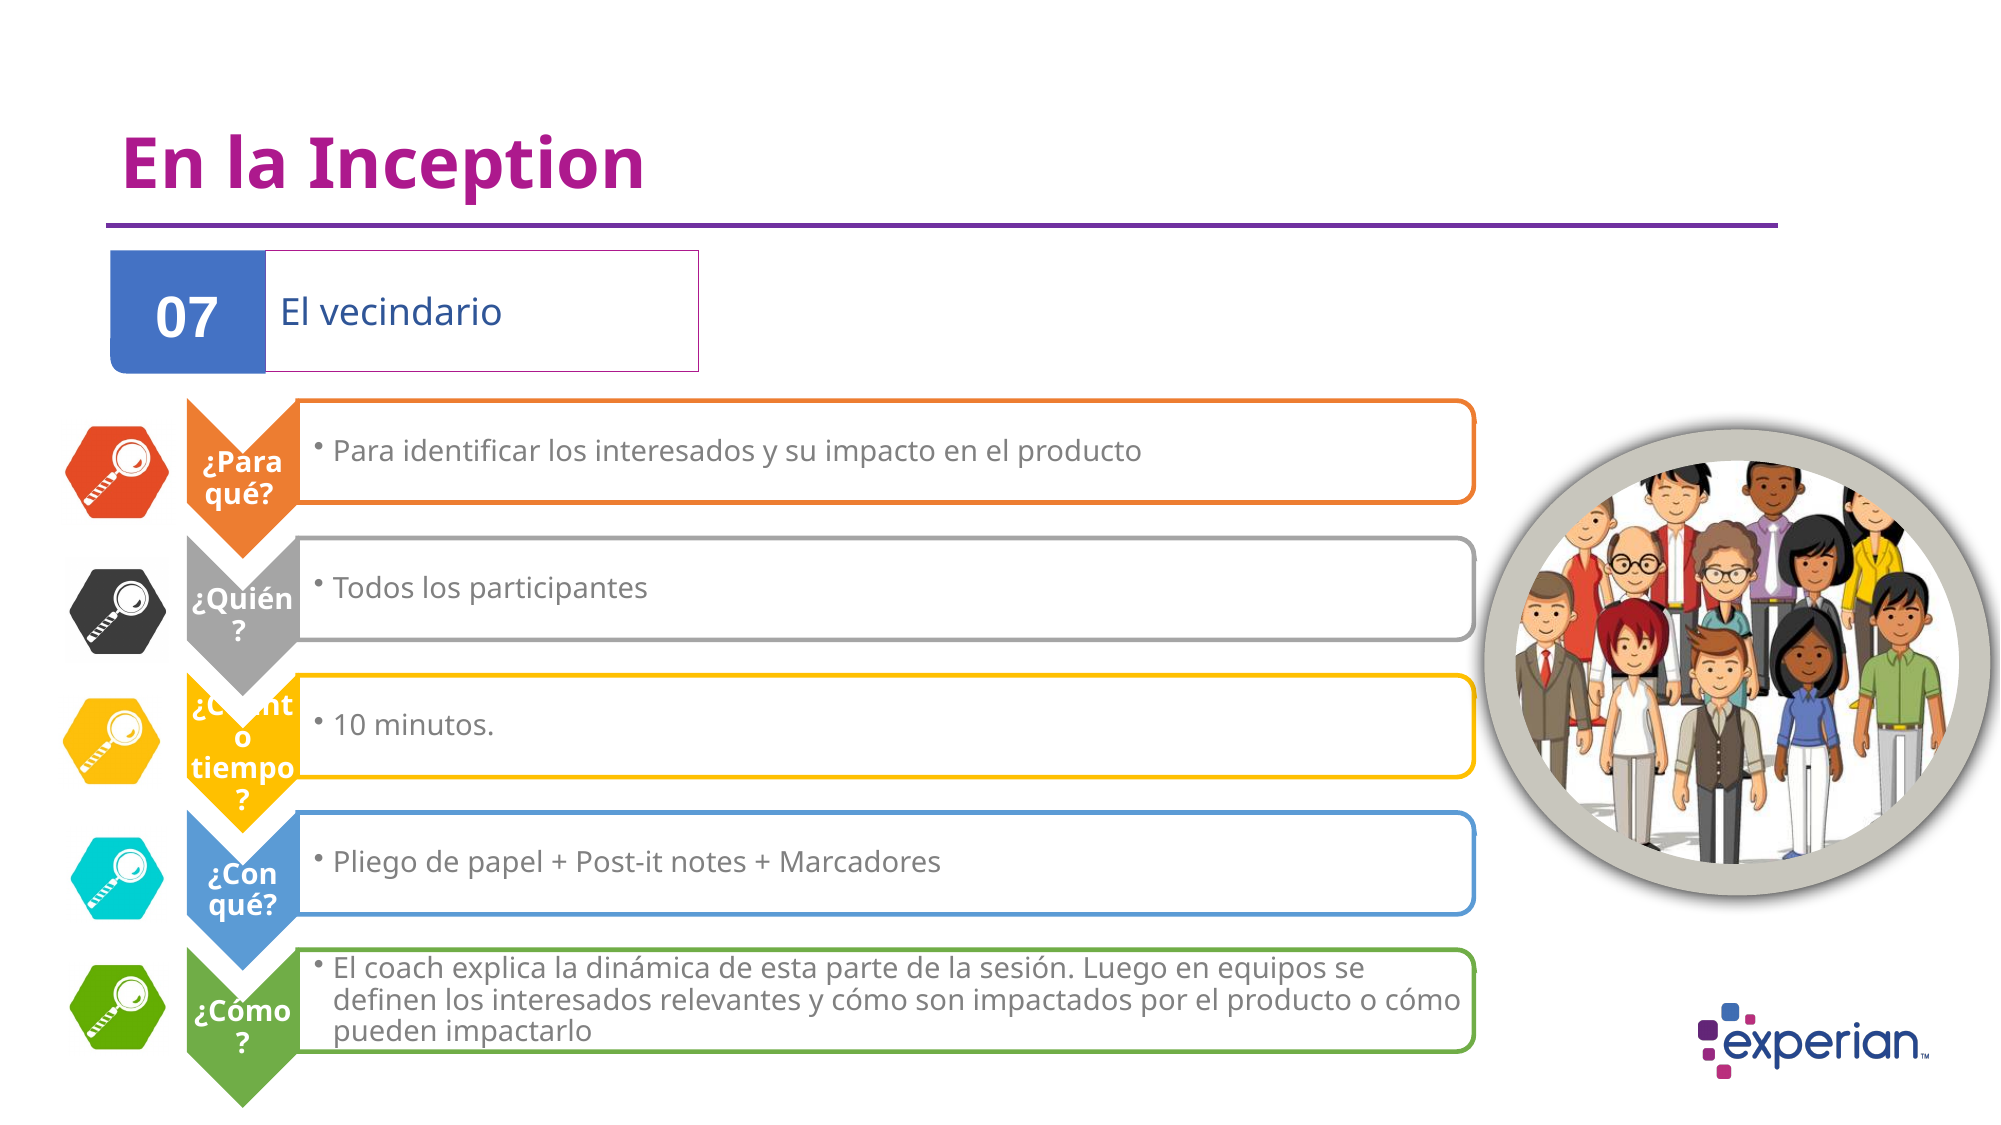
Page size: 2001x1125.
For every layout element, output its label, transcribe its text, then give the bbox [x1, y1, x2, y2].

picture [68, 961, 169, 1056]
text_box 07 [110, 252, 266, 376]
picture [1499, 445, 1975, 880]
picture [58, 695, 162, 789]
picture [61, 419, 176, 525]
text_box El vecindario [267, 250, 699, 372]
text_box En la Inception [105, 119, 1656, 212]
text_box [109, 249, 267, 375]
picture [65, 557, 169, 663]
picture [1698, 1003, 1929, 1079]
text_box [187, 400, 1474, 1108]
picture [66, 826, 167, 923]
